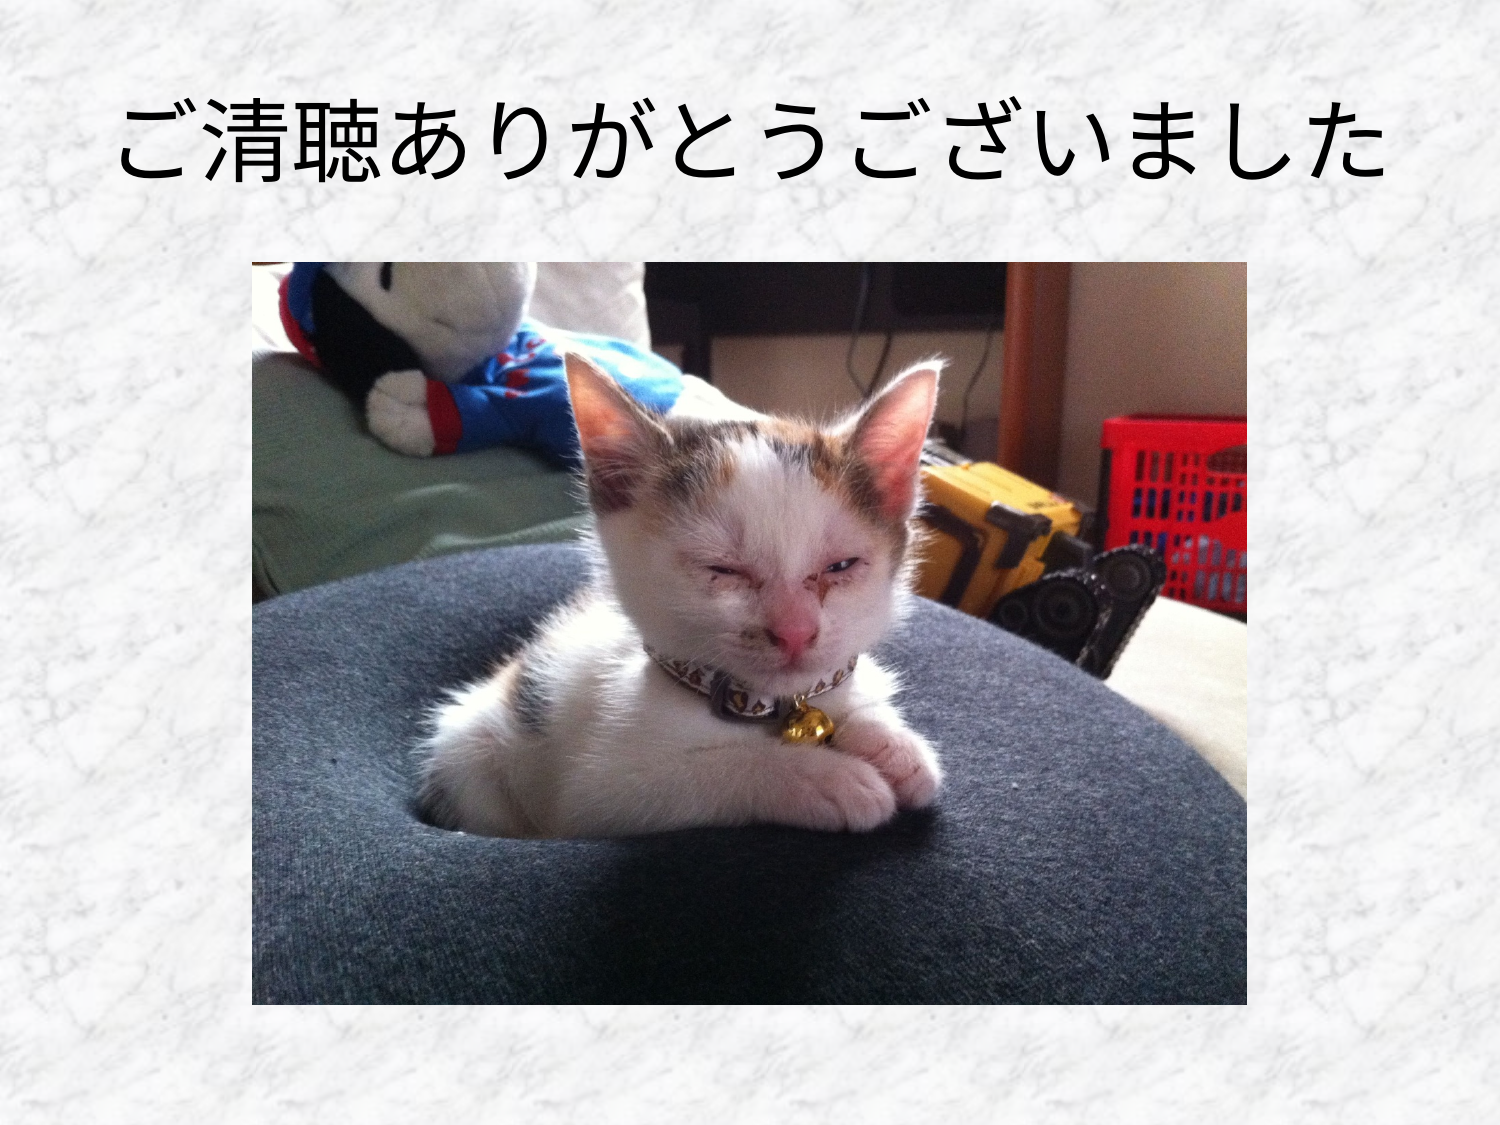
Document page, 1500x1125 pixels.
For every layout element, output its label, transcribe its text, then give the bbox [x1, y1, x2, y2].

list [252, 262, 1248, 1006]
title ご清聴ありがとうございました [75, 45, 1425, 233]
